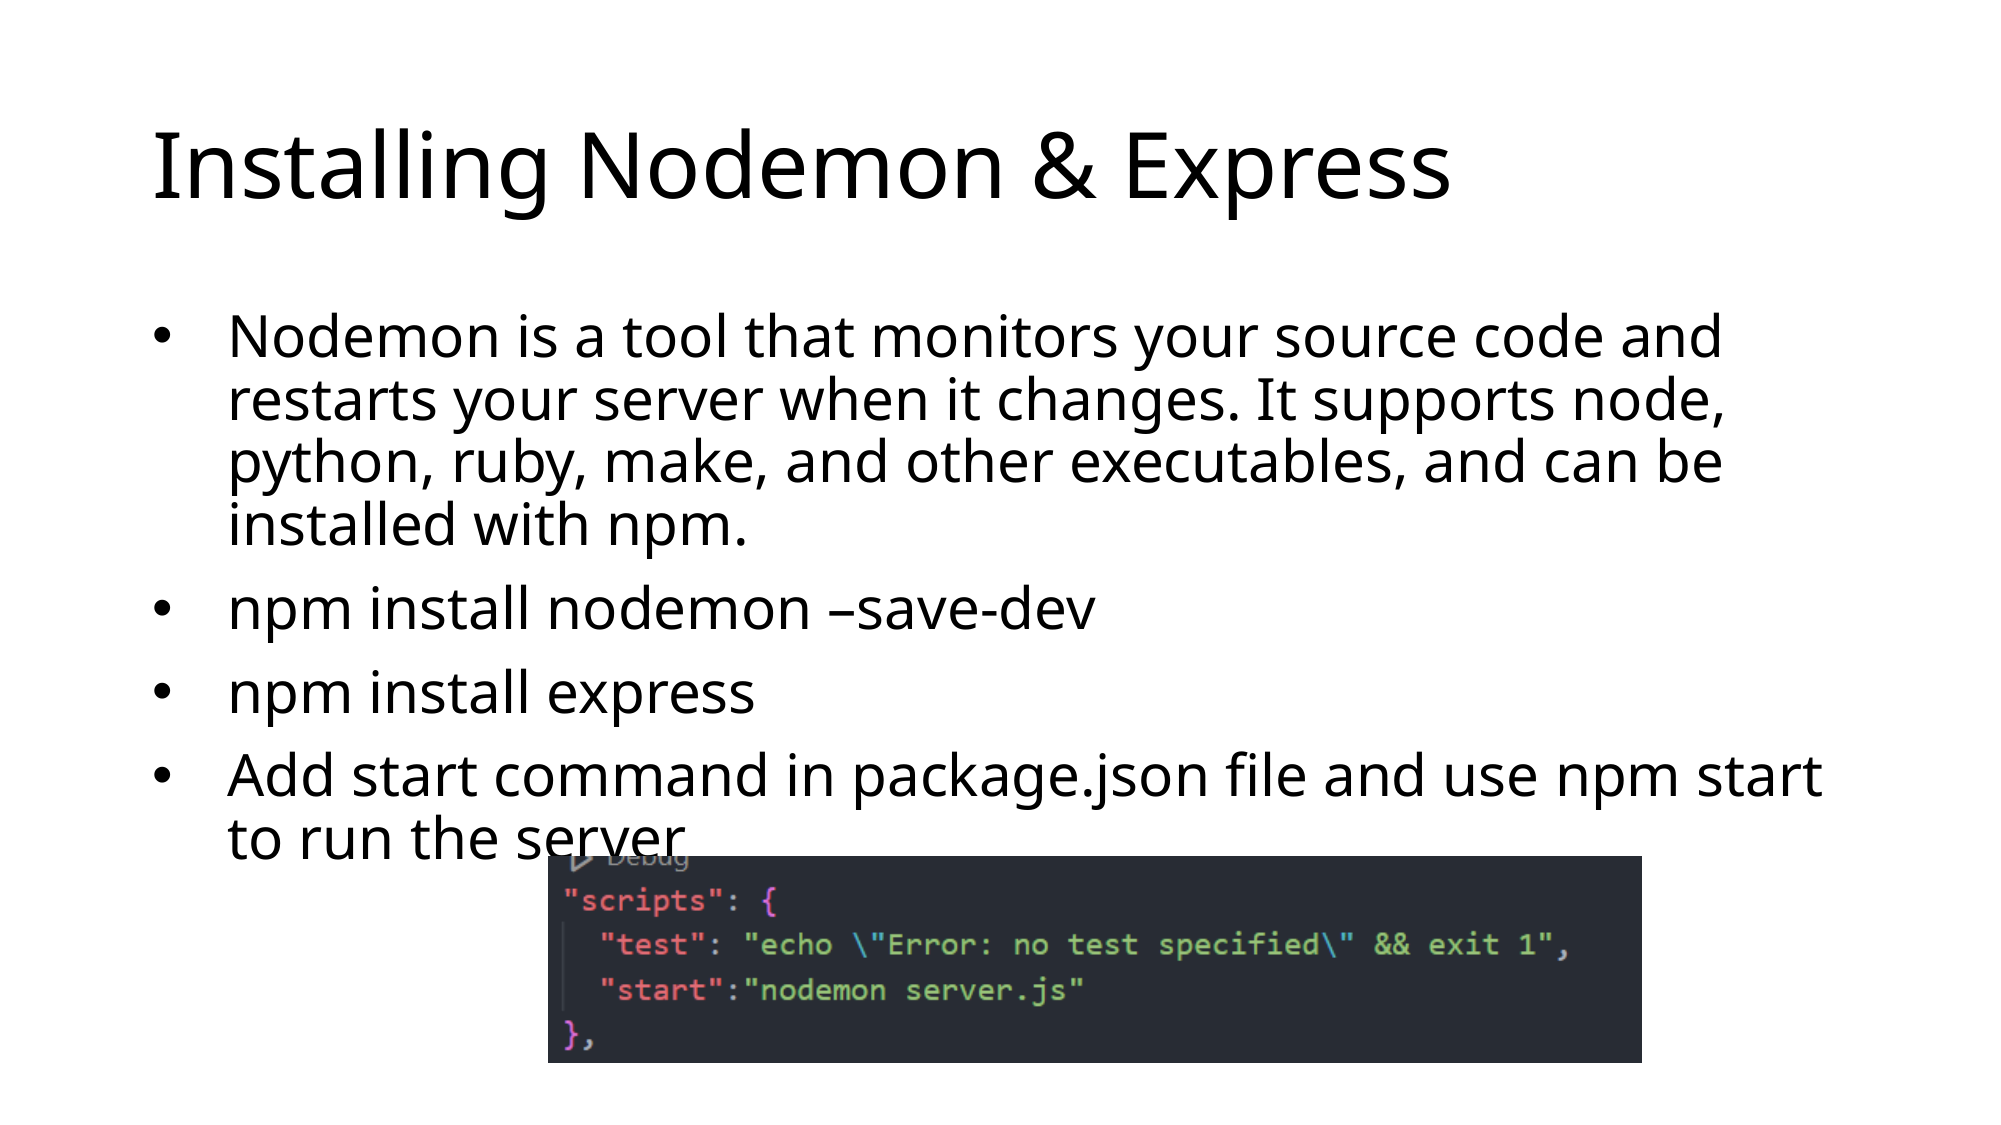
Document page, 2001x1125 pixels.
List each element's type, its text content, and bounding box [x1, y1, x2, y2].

title Installing Nodemon & Express [137, 59, 1863, 278]
picture [547, 856, 1643, 1064]
list Nodemon is a tool that monitors your source code and restarts your server when it changes. It supports node, python, ruby, make, and other executables, and can be installed with npm. npm install nodemon –save-dev npm install express Add start command in package.json file and use npm start to run the server [137, 299, 1863, 1014]
